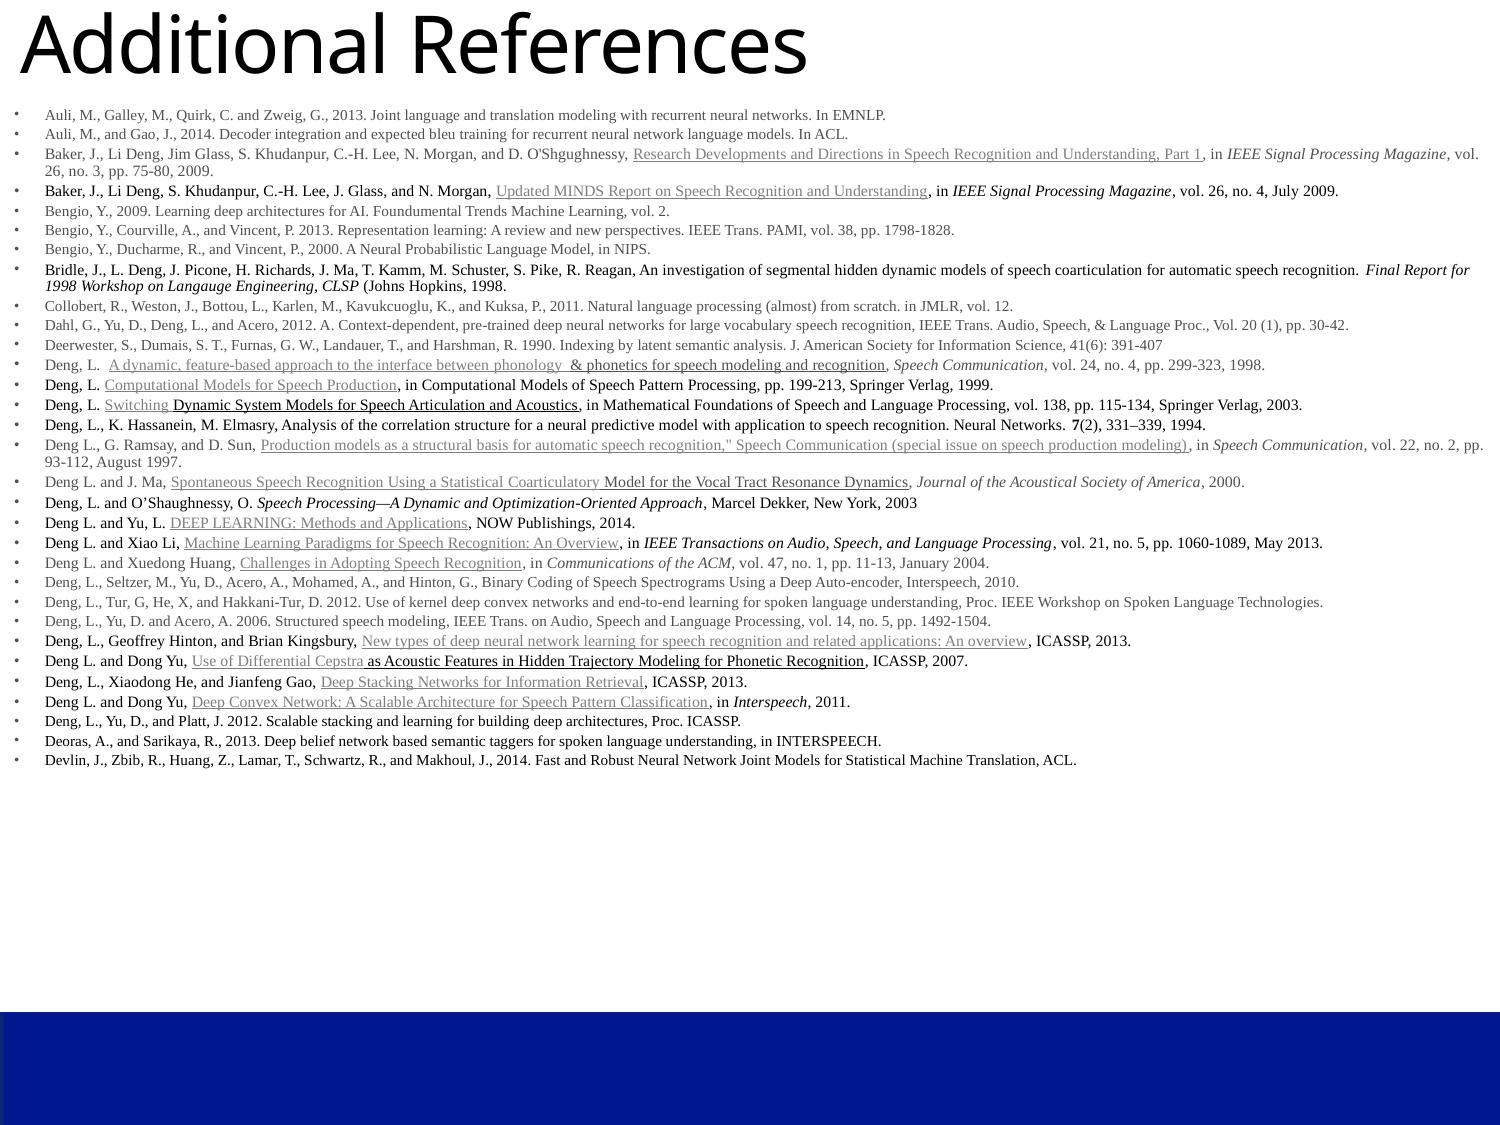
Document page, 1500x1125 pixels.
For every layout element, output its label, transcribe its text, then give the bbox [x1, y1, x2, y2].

text_box [3, 1012, 1500, 1125]
title Additional References [0, 0, 1350, 99]
list Auli, M., Galley, M., Quirk, C. and Zweig, G., 2013. Joint language and translation modeling with recurrent neural networks. In EMNLP. Auli, M., and Gao, J., 2014. Decoder integration and expected bleu training for recurrent neural network language models. In ACL. Baker, J., Li Deng, Jim Glass, S. Khudanpur, C.-H. Lee, N. Morgan, and D. O'Shgughnessy, Research Developments and Directions in Speech Recognition and Understanding, Part 1, in IEEE Signal Processing Magazine, vol. 26, no. 3, pp. 75-80, 2009. Baker, J., Li Deng, S. Khudanpur, C.-H. Lee, J. Glass, and N. Morgan, Updated MINDS Report on Speech Recognition and Understanding, in IEEE Signal Processing Magazine, vol. 26, no. 4, July 2009. Bengio, Y., 2009. Learning deep architectures for AI. Foundumental Trends Machine Learning, vol. 2. Bengio, Y., Courville, A., and Vincent, P. 2013. Representation learning: A review and new perspectives. IEEE Trans. PAMI, vol. 38, pp. 1798-1828. Bengio, Y., Ducharme, R., and Vincent, P., 2000. A Neural Probabilistic Language Model, in NIPS. Bridle, J., L. Deng, J. Picone, H. Richards, J. Ma, T. Kamm, M. Schuster, S. Pike, R. Reagan, An investigation of segmental hidden dynamic models of speech coarticulation for automatic speech recognition. Final Report for 1998 Workshop on Langauge Engineering, CLSP (Johns Hopkins, 1998. Collobert, R., Weston, J., Bottou, L., Karlen, M., Kavukcuoglu, K., and Kuksa, P., 2011. Natural language processing (almost) from scratch. in JMLR, vol. 12. Dahl, G., Yu, D., Deng, L., and Acero, 2012. A. Context-dependent, pre-trained deep neural networks for large vocabulary speech recognition, IEEE Trans. Audio, Speech, & Language Proc., Vol. 20 (1), pp. 30-42. Deerwester, S., Dumais, S. T., Furnas, G. W., Landauer, T., and Harshman, R. 1990. Indexing by latent semantic analysis. J. American Society for Information Science, 41(6): 391-407 Deng, L. A dynamic, feature-based approach to the interface between phonology & phonetics for speech modeling and recognition, Speech Communication, vol. 24, no. 4, pp. 299-323, 1998. Deng, L. Computational Models for Speech Production, in Computational Models of Speech Pattern Processing, pp. 199-213, Springer Verlag, 1999. Deng, L. Switching Dynamic System Models for Speech Articulation and Acoustics, in Mathematical Foundations of Speech and Language Processing, vol. 138, pp. 115-134, Springer Verlag, 2003. Deng, L., K. Hassanein, M. Elmasry, Analysis of the correlation structure for a neural predictive model with application to speech recognition. Neural Networks. 7(2), 331–339, 1994. Deng L., G. Ramsay, and D. Sun, Production models as a structural basis for automatic speech recognition," Speech Communication (special issue on speech production modeling), in Speech Communication, vol. 22, no. 2, pp. 93-112, August 1997. Deng L. and J. Ma, Spontaneous Speech Recognition Using a Statistical Coarticulatory Model for the Vocal Tract Resonance Dynamics, Journal of the Acoustical Society of America, 2000. Deng, L. and O’Shaughnessy, O. Speech Processing—A Dynamic and Optimization-Oriented Approach, Marcel Dekker, New York, 2003 Deng L. and Yu, L. DEEP LEARNING: Methods and Applications, NOW Publishings, 2014. Deng L. and Xiao Li, Machine Learning Paradigms for Speech Recognition: An Overview, in IEEE Transactions on Audio, Speech, and Language Processing, vol. 21, no. 5, pp. 1060-1089, May 2013. Deng L. and Xuedong Huang, Challenges in Adopting Speech Recognition, in Communications of the ACM, vol. 47, no. 1, pp. 11-13, January 2004. Deng, L., Seltzer, M., Yu, D., Acero, A., Mohamed, A., and Hinton, G., Binary Coding of Speech Spectrograms Using a Deep Auto-encoder, Interspeech, 2010. Deng, L., Tur, G, He, X, and Hakkani-Tur, D. 2012. Use of kernel deep convex networks and end-to-end learning for spoken language understanding, Proc. IEEE Workshop on Spoken Language Technologies. Deng, L., Yu, D. and Acero, A. 2006. Structured speech modeling, IEEE Trans. on Audio, Speech and Language Processing, vol. 14, no. 5, pp. 1492-1504. Deng, L., Geoffrey Hinton, and Brian Kingsbury, New types of deep neural network learning for speech recognition and related applications: An overview, ICASSP, 2013. Deng L. and Dong Yu, Use of Differential Cepstra as Acoustic Features in Hidden Trajectory Modeling for Phonetic Recognition, ICASSP, 2007. Deng, L., Xiaodong He, and Jianfeng Gao, Deep Stacking Networks for Information Retrieval, ICASSP, 2013. Deng L. and Dong Yu, Deep Convex Network: A Scalable Architecture for Speech Pattern Classification, in Interspeech, 2011. Deng, L., Yu, D., and Platt, J. 2012. Scalable stacking and learning for building deep architectures, Proc. ICASSP. Deoras, A., and Sarikaya, R., 2013. Deep belief network based semantic taggers for spoken language understanding, in INTERSPEECH. Devlin, J., Zbib, R., Huang, Z., Lamar, T., Schwartz, R., and Makhoul, J., 2014. Fast and Robust Neural Network Joint Models for Statistical Machine Translation, ACL. [0, 99, 1500, 812]
